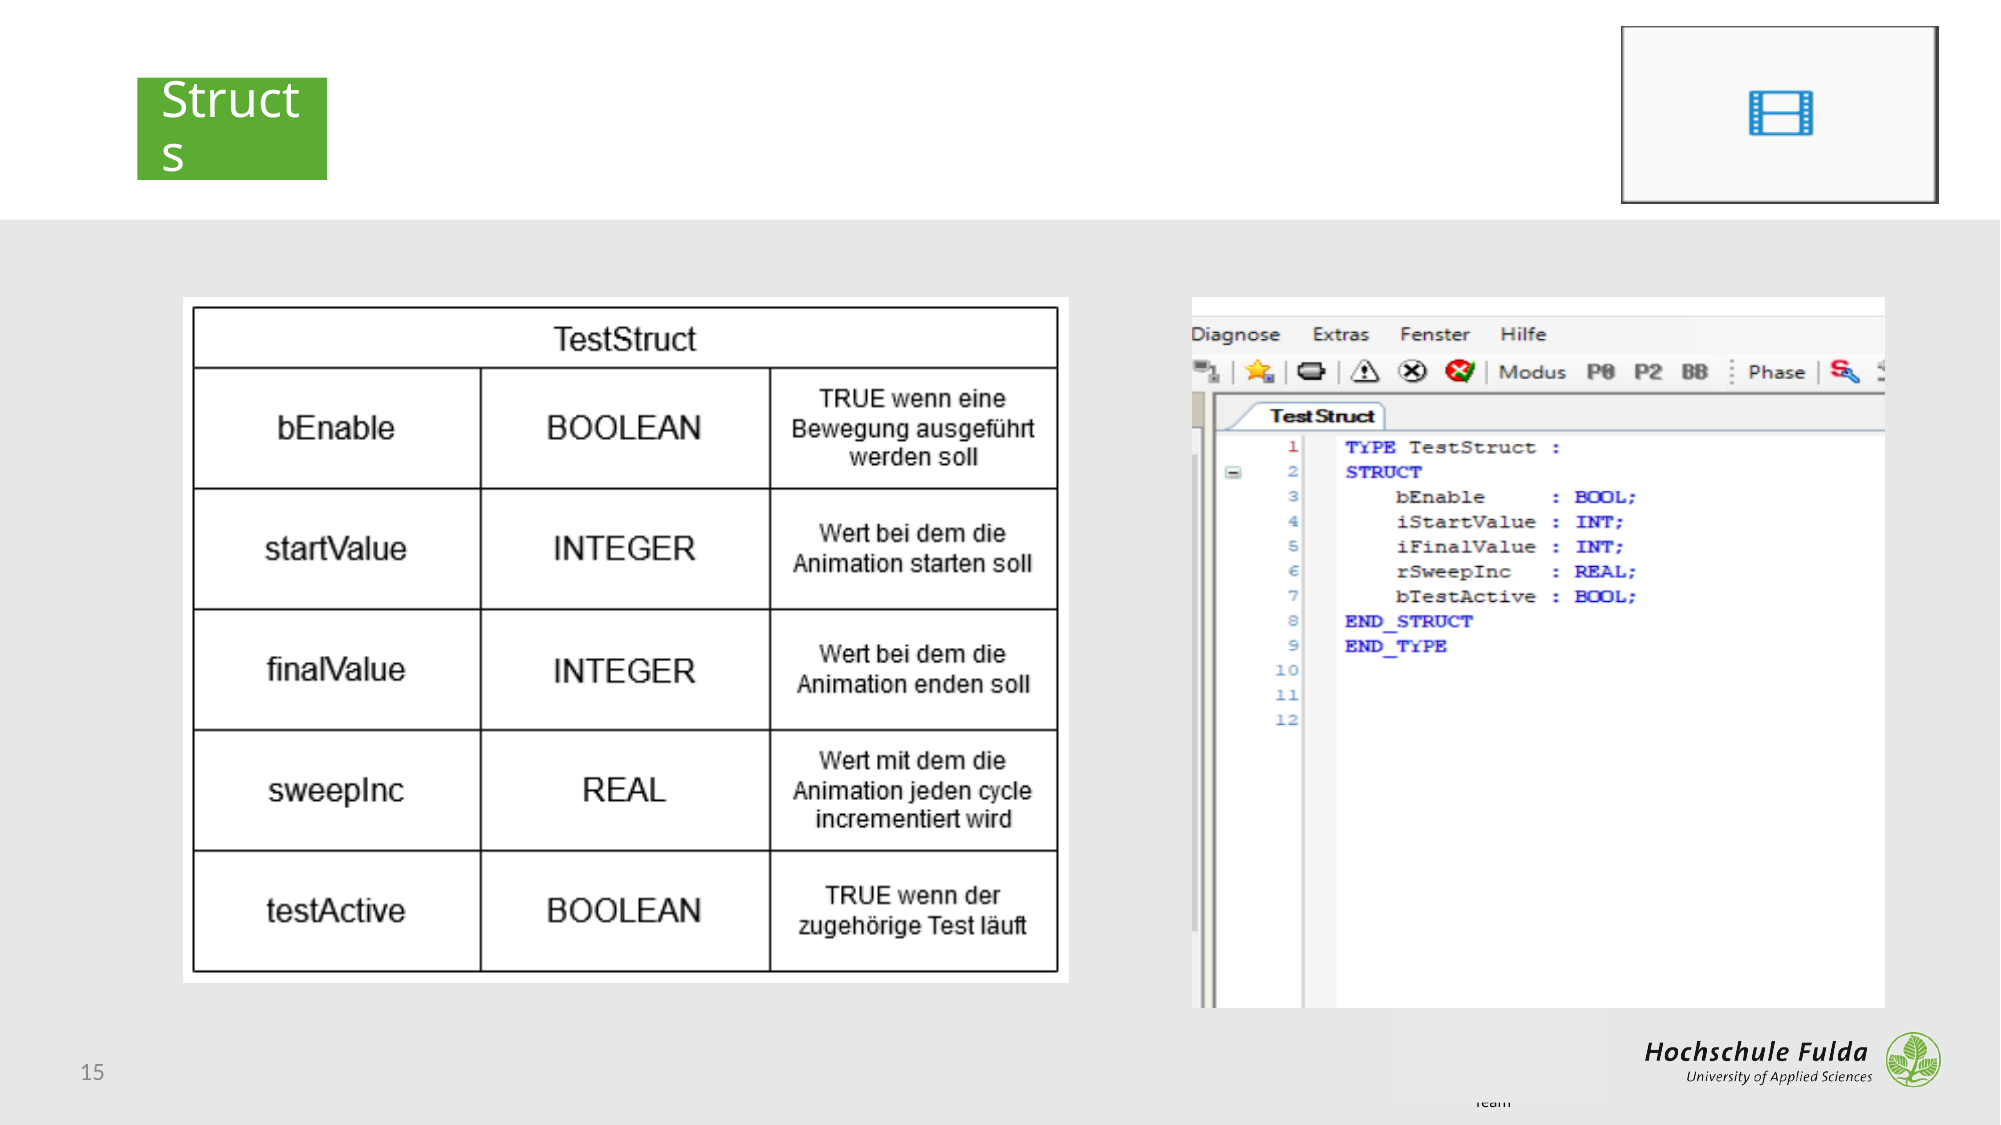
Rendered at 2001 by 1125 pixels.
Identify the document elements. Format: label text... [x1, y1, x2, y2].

picture [1192, 297, 1885, 1008]
picture [183, 297, 1069, 983]
slide_number 15 [3, 1040, 121, 1101]
title Structs [137, 77, 328, 180]
picture [1628, 1020, 1960, 1103]
